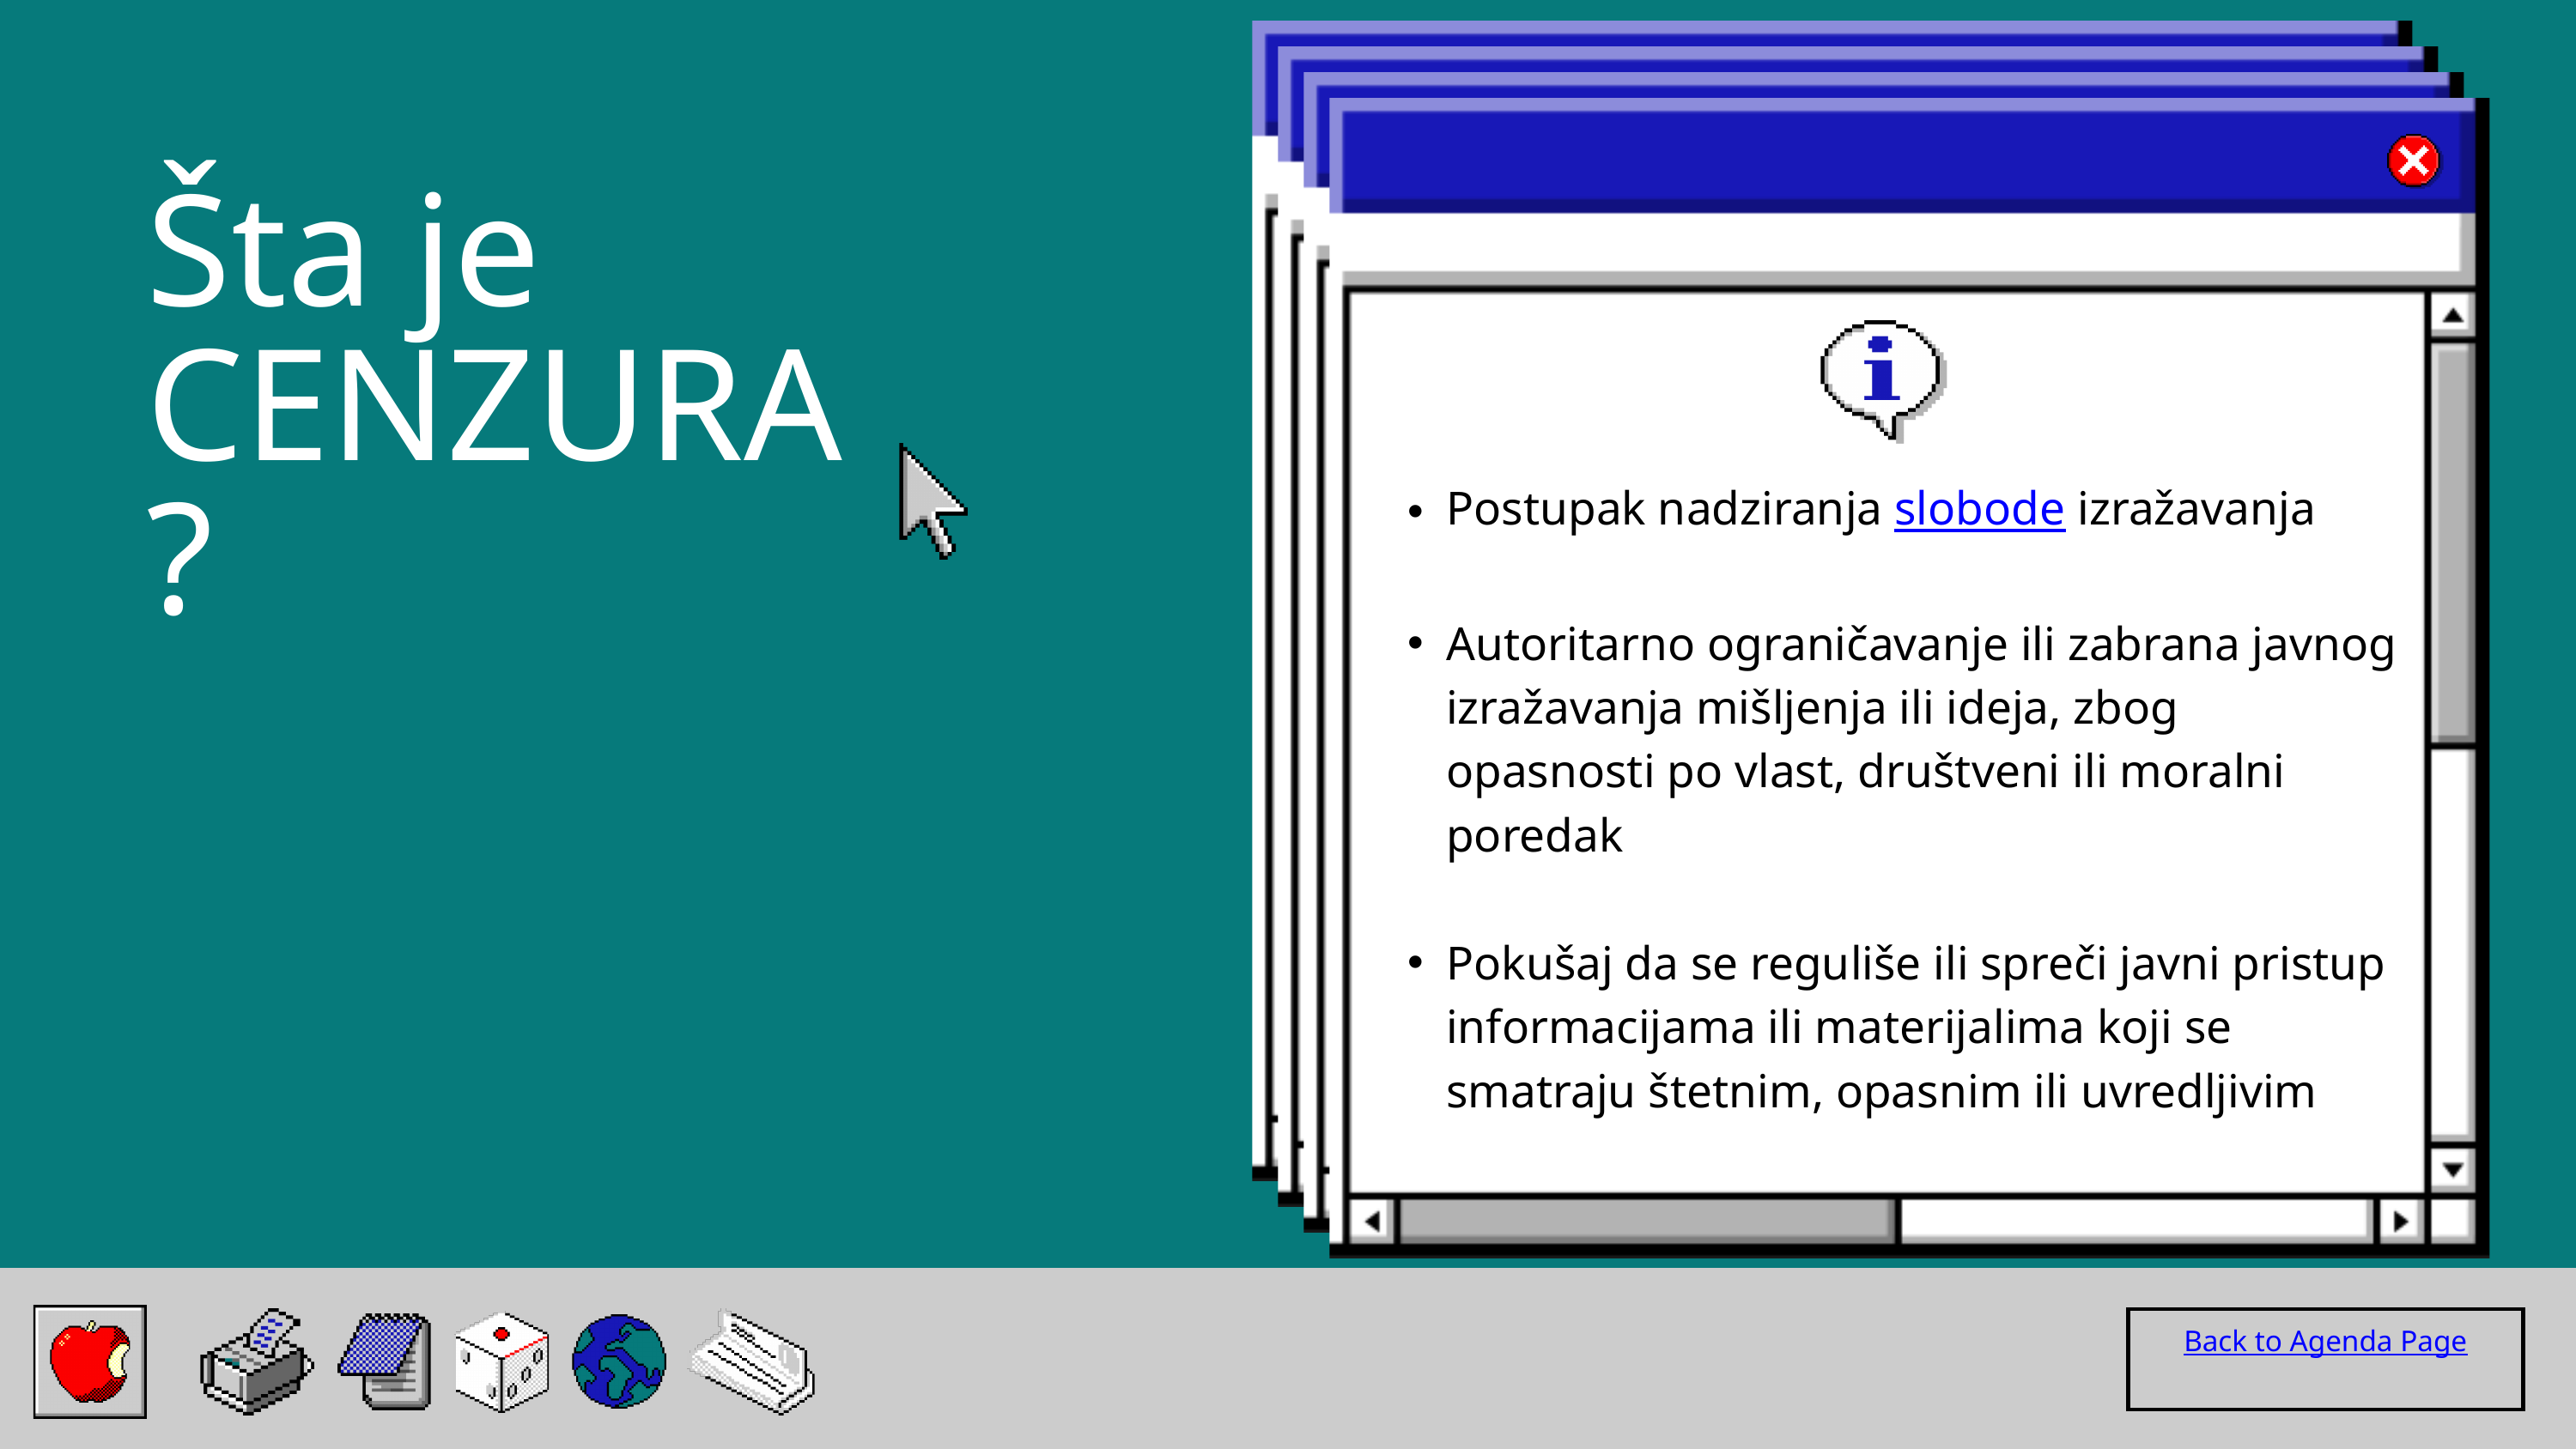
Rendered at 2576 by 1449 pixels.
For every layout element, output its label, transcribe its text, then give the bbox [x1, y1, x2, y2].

text_box [899, 443, 968, 561]
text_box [1303, 71, 2464, 1233]
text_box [1278, 45, 2439, 1207]
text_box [0, 1274, 2576, 1449]
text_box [33, 1304, 148, 1419]
text_box Šta je CENZURA? [146, 182, 908, 646]
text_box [1252, 20, 2413, 1181]
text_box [1329, 97, 2490, 1258]
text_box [2128, 1308, 2524, 1410]
